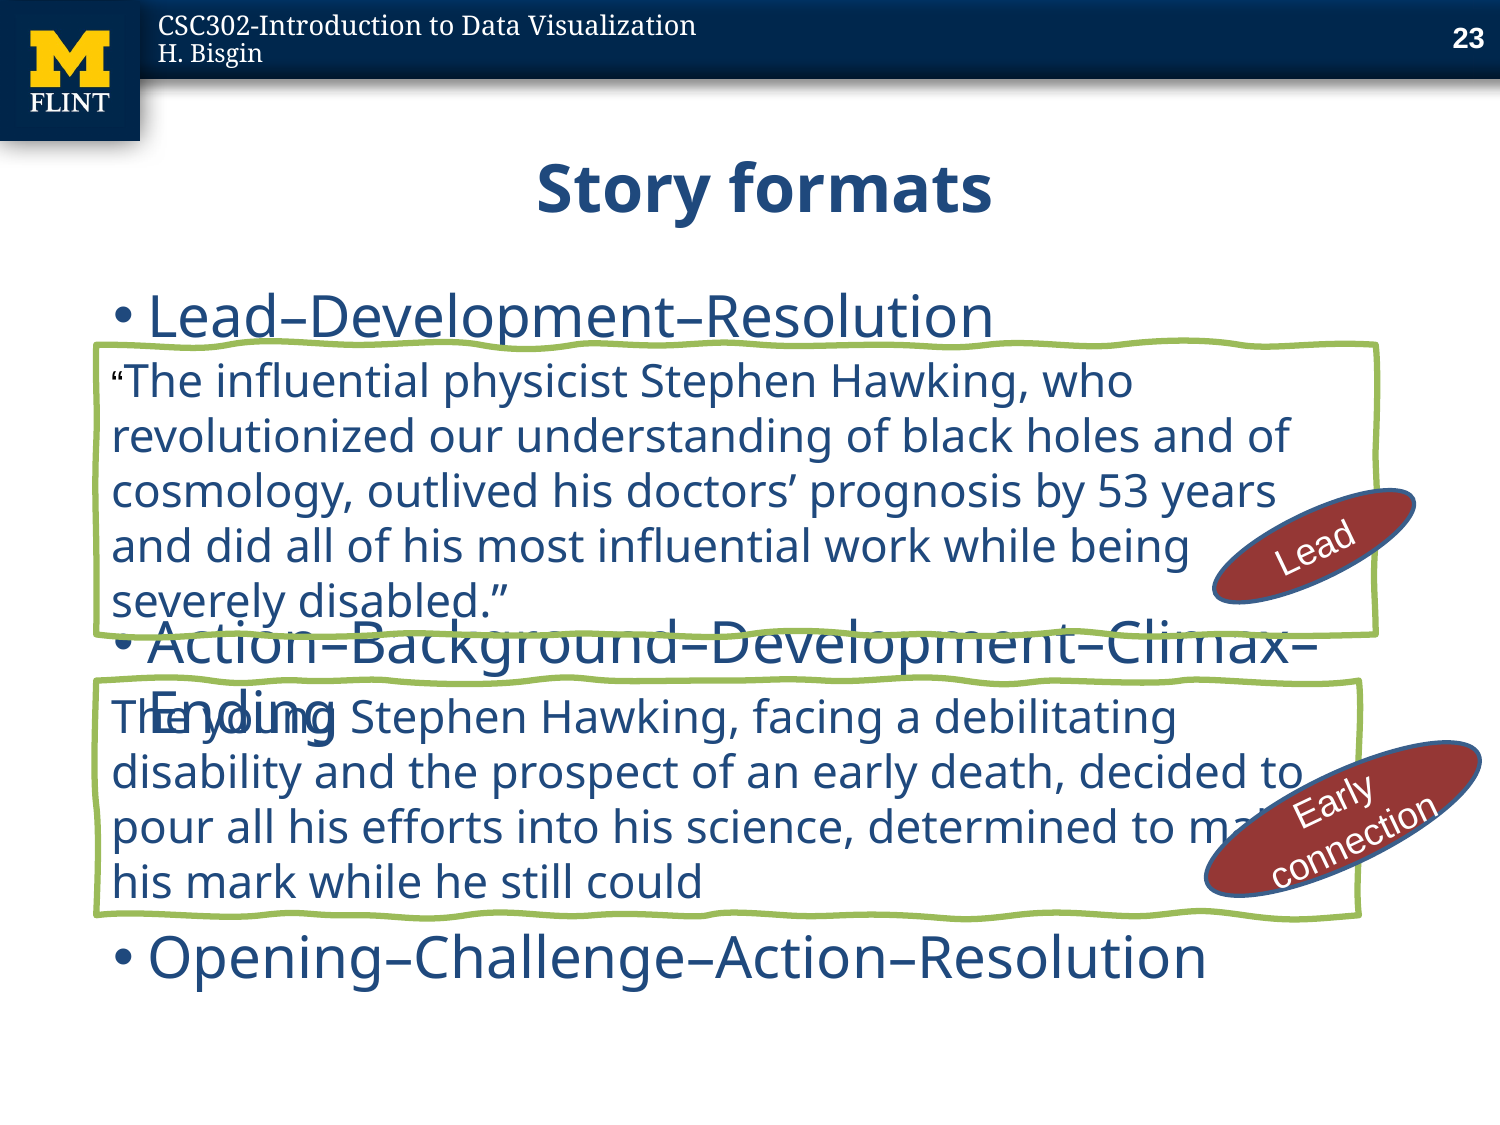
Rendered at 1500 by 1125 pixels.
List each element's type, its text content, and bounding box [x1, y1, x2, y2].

text_box “The influential physicist Stephen Hawking, who revolutionized our understanding of black holes and of cosmology, outlived his doctors’ prognosis by 53 years and did all of his most influential work while being severely disabled.” [95, 340, 1378, 638]
title Story formats [73, 109, 1457, 263]
text_box Early connection [1203, 740, 1482, 898]
text_box The young Stephen Hawking, facing a debilitating disability and the prospect of an early death, decided to pour all his efforts into his science, determined to make his mark while he still could [94, 677, 1361, 920]
slide_number 23 [1149, 6, 1500, 67]
list Lead–Development–Resolution Action–Background–Development–Climax–Ending Opening–Challenge–Action–Resolution [75, 269, 1425, 990]
picture [0, 0, 1500, 1122]
text_box Lead [1212, 487, 1417, 605]
